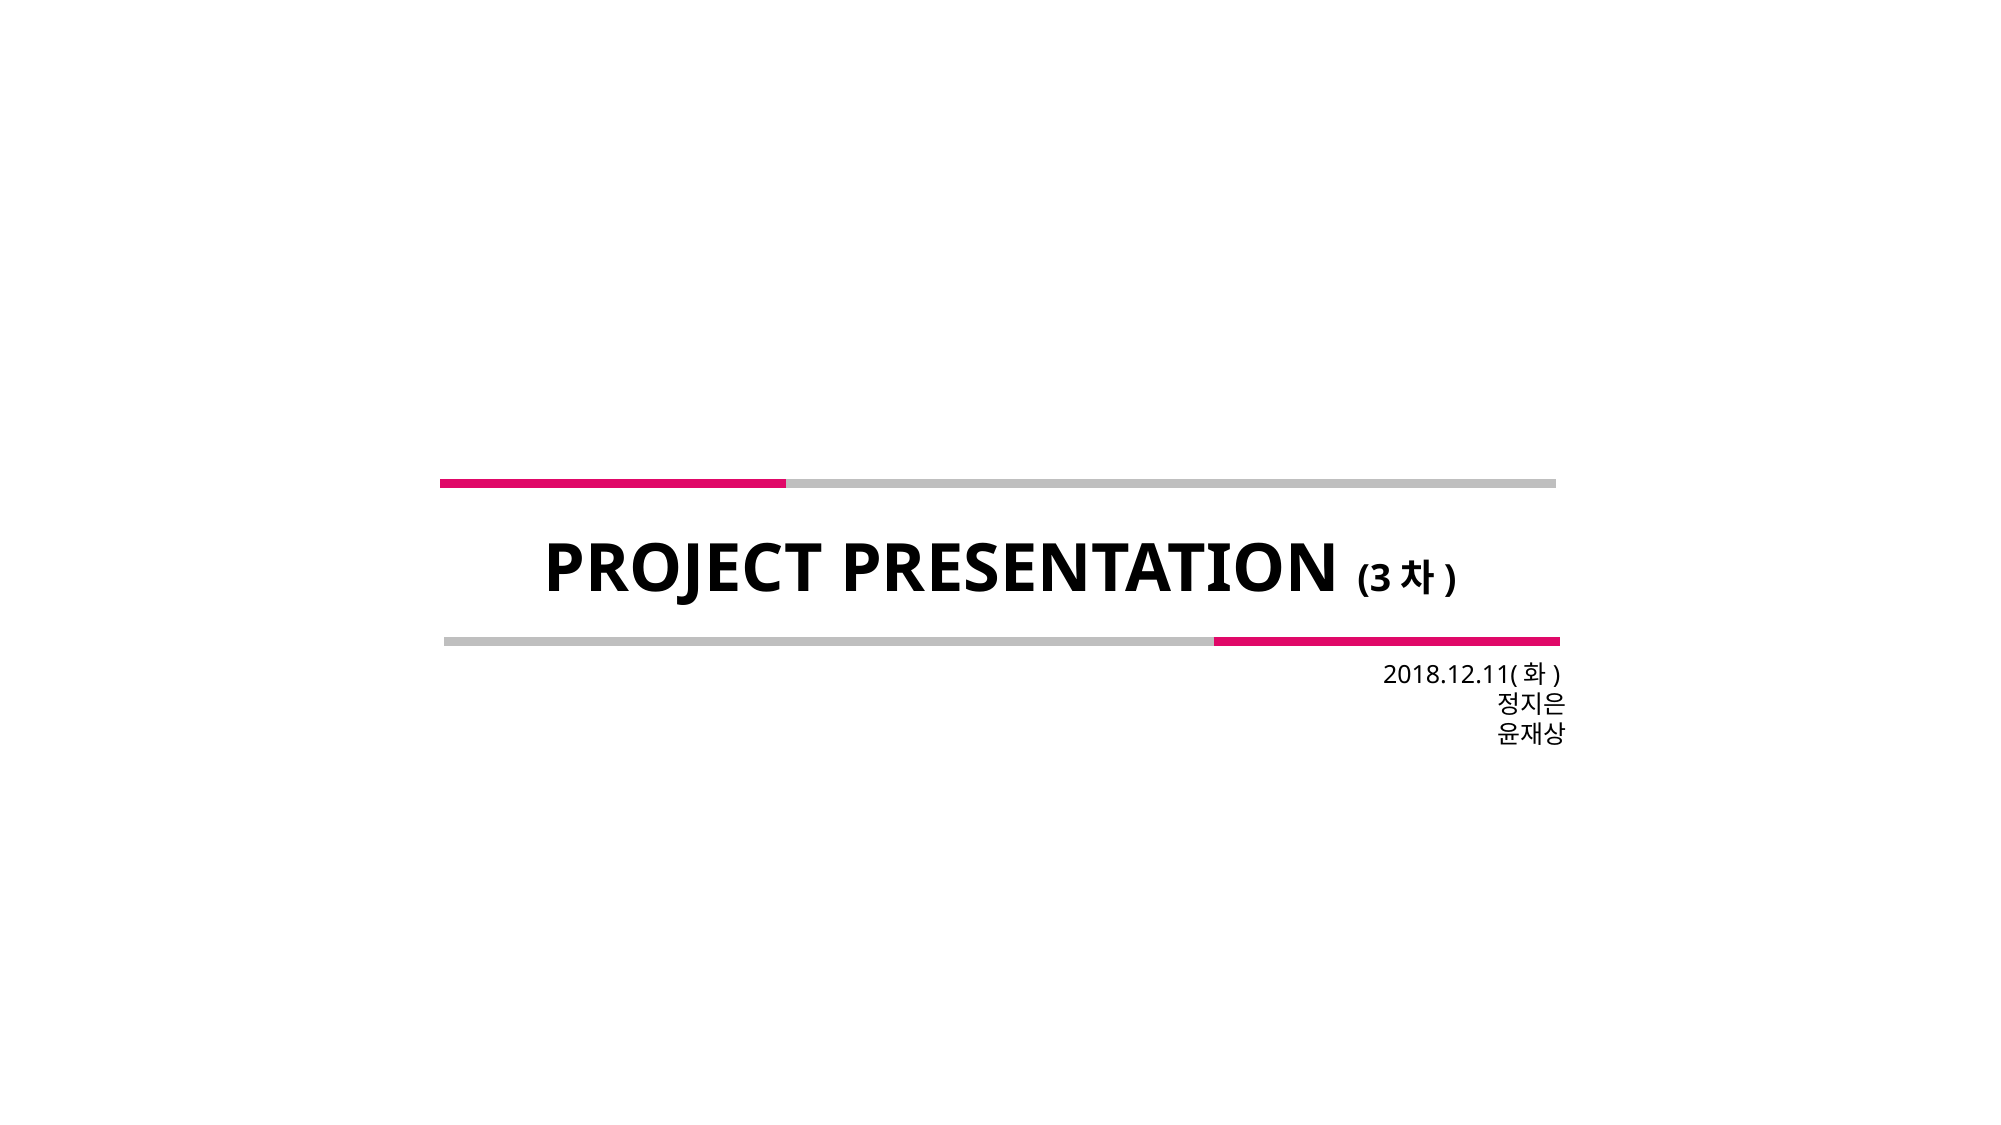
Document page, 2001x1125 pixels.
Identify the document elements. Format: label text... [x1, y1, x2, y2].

text_box 2018.12.11(화) 정지은 윤재상 [1243, 651, 1582, 756]
text_box PROJECT PRESENTATION (3차) [475, 517, 1525, 613]
